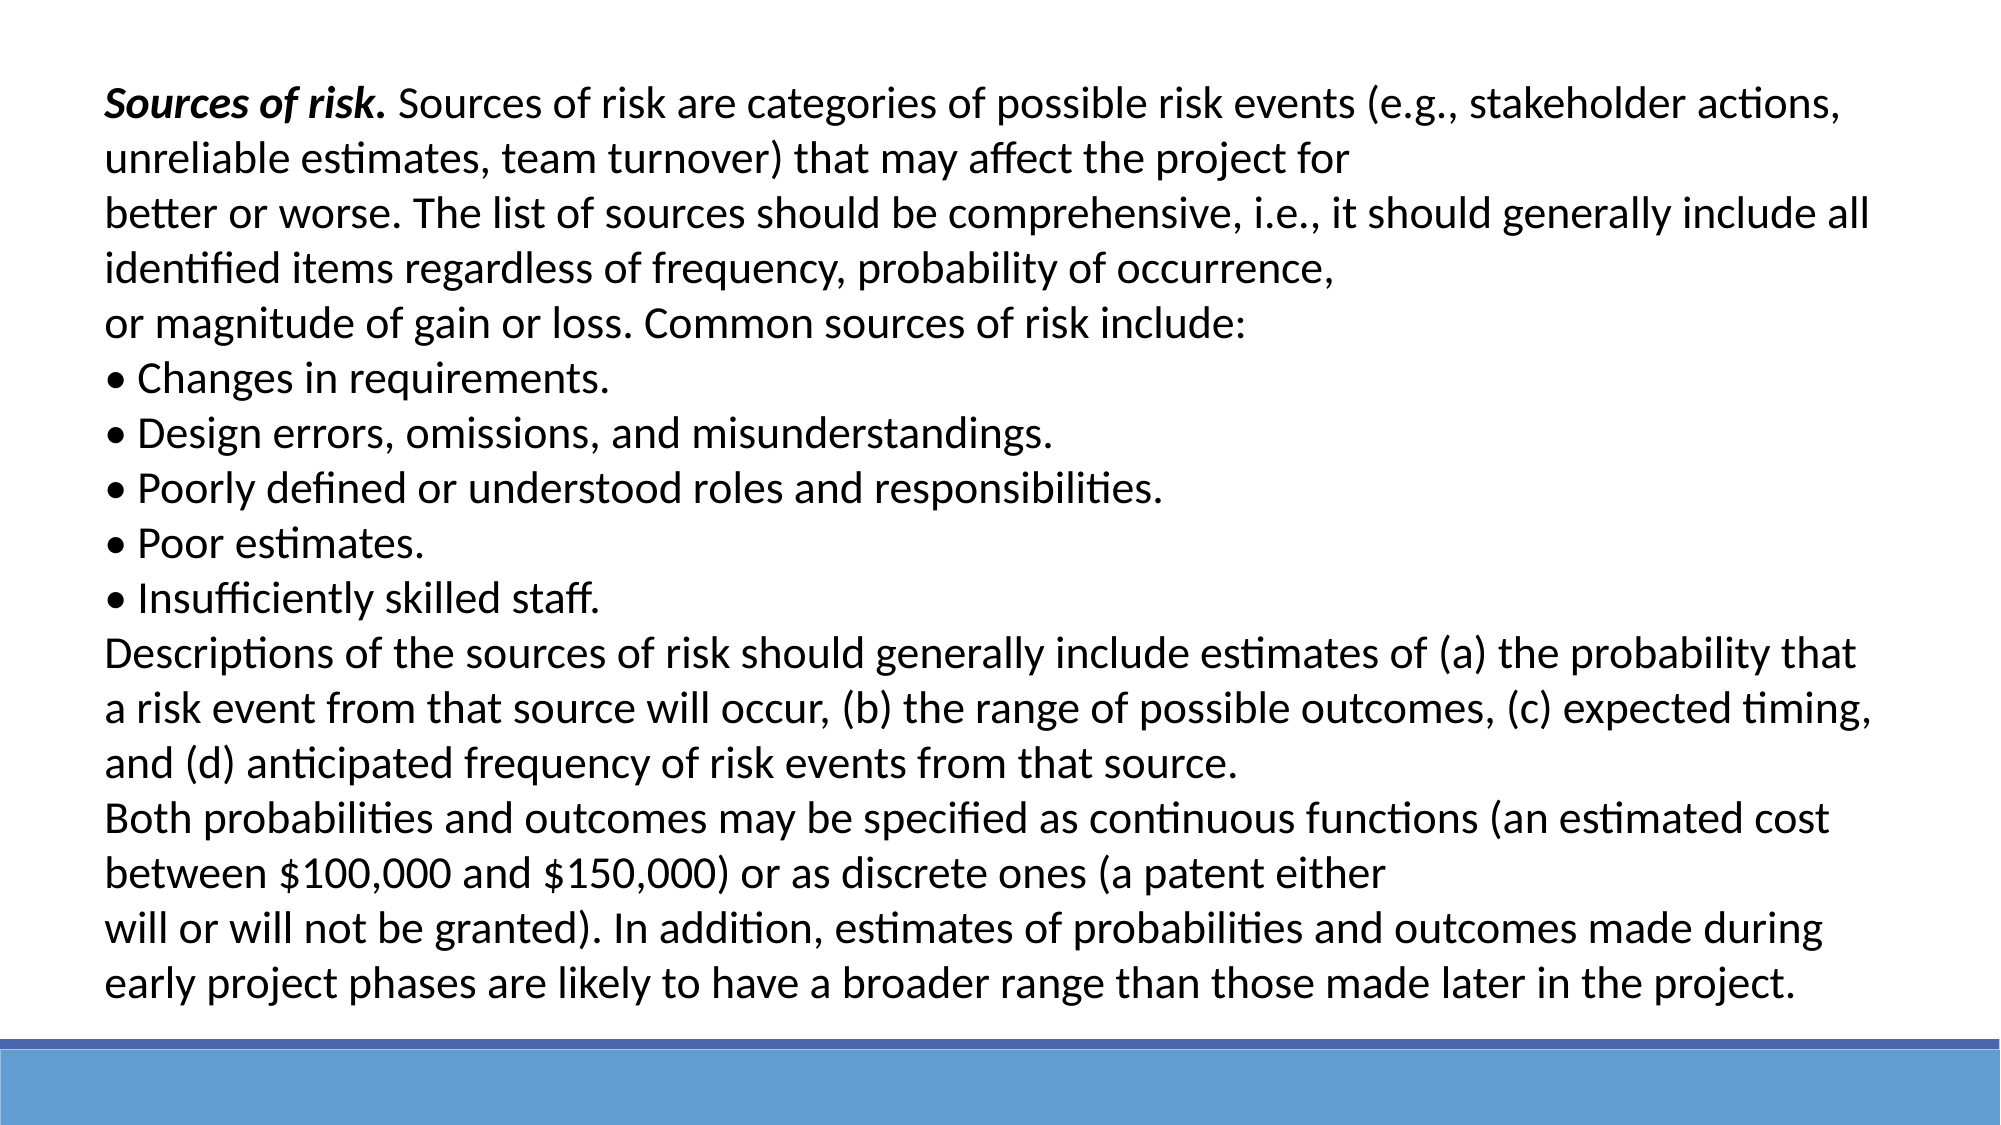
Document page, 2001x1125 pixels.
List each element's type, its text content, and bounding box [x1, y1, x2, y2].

text_box Sources of risk. Sources of risk are categories of possible risk events (e.g., stakeholder actions, unreliable estimates, team turnover) that may affect the project for better or worse. The list of sources should be comprehensive, i.e., it should generally include all identified items regardless of frequency, probability of occurrence, or magnitude of gain or loss. Common sources of risk include: • Changes in requirements. • Design errors, omissions, and misunderstandings. • Poorly defined or understood roles and responsibilities. • Poor estimates. • Insufficiently skilled staff. Descriptions of the sources of risk should generally include estimates of (a) the probability that a risk event from that source will occur, (b) the range of possible outcomes, (c) expected timing, and (d) anticipated frequency of risk events from that source. Both probabilities and outcomes may be specified as continuous functions (an estimated cost between $100,000 and $150,000) or as discrete ones (a patent either will or will not be granted). In addition, estimates of probabilities and outcomes made during early project phases are likely to have a broader range than those made later in the project. [89, 57, 1890, 1076]
